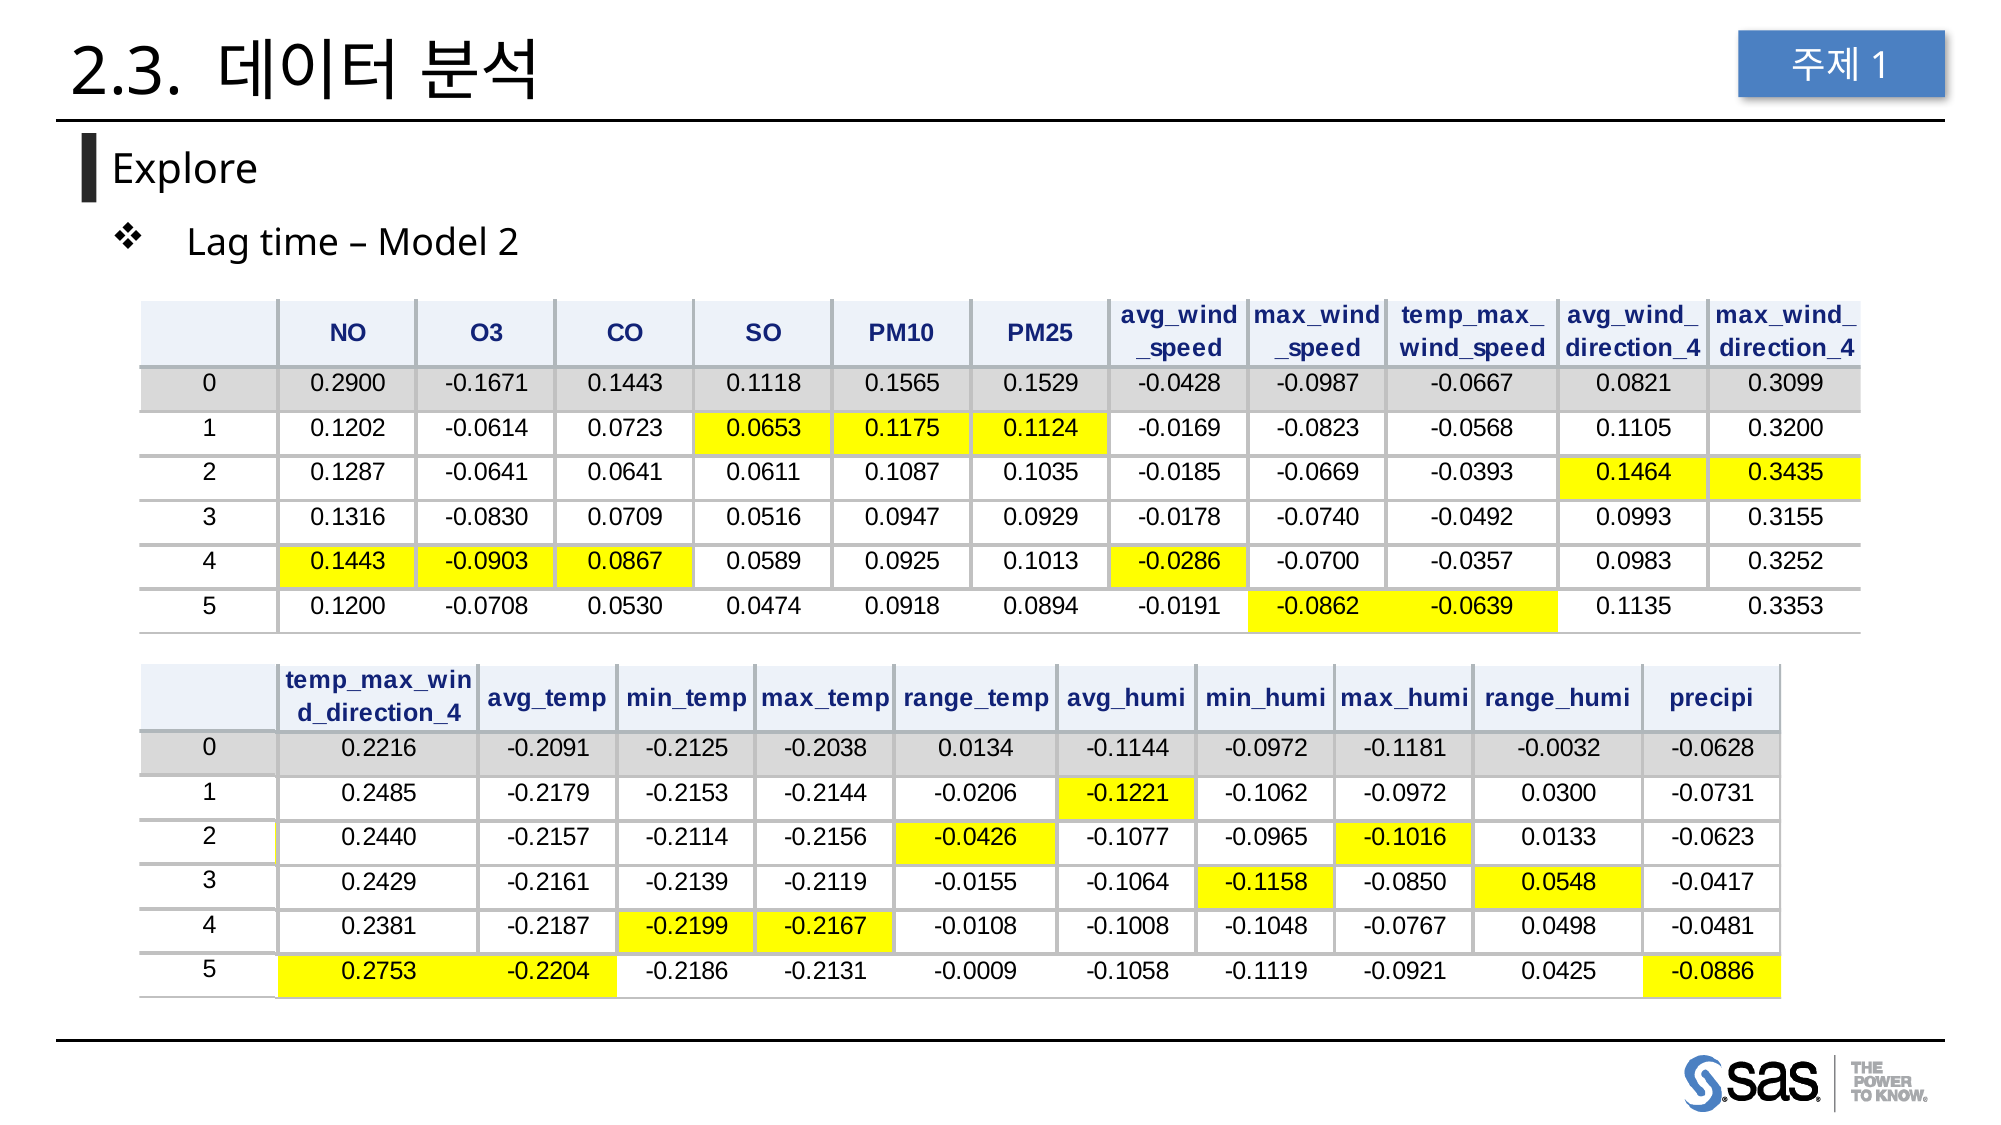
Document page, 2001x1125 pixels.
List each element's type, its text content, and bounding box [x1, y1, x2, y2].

list Lag time – Model 2 [96, 201, 1945, 1041]
text_box 주제1 [1737, 29, 1946, 98]
picture [139, 299, 1861, 636]
picture [1642, 1024, 1975, 1125]
title 2.3. 데이터 분석 [55, 29, 1945, 116]
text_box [81, 133, 502, 203]
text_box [139, 662, 1783, 1001]
